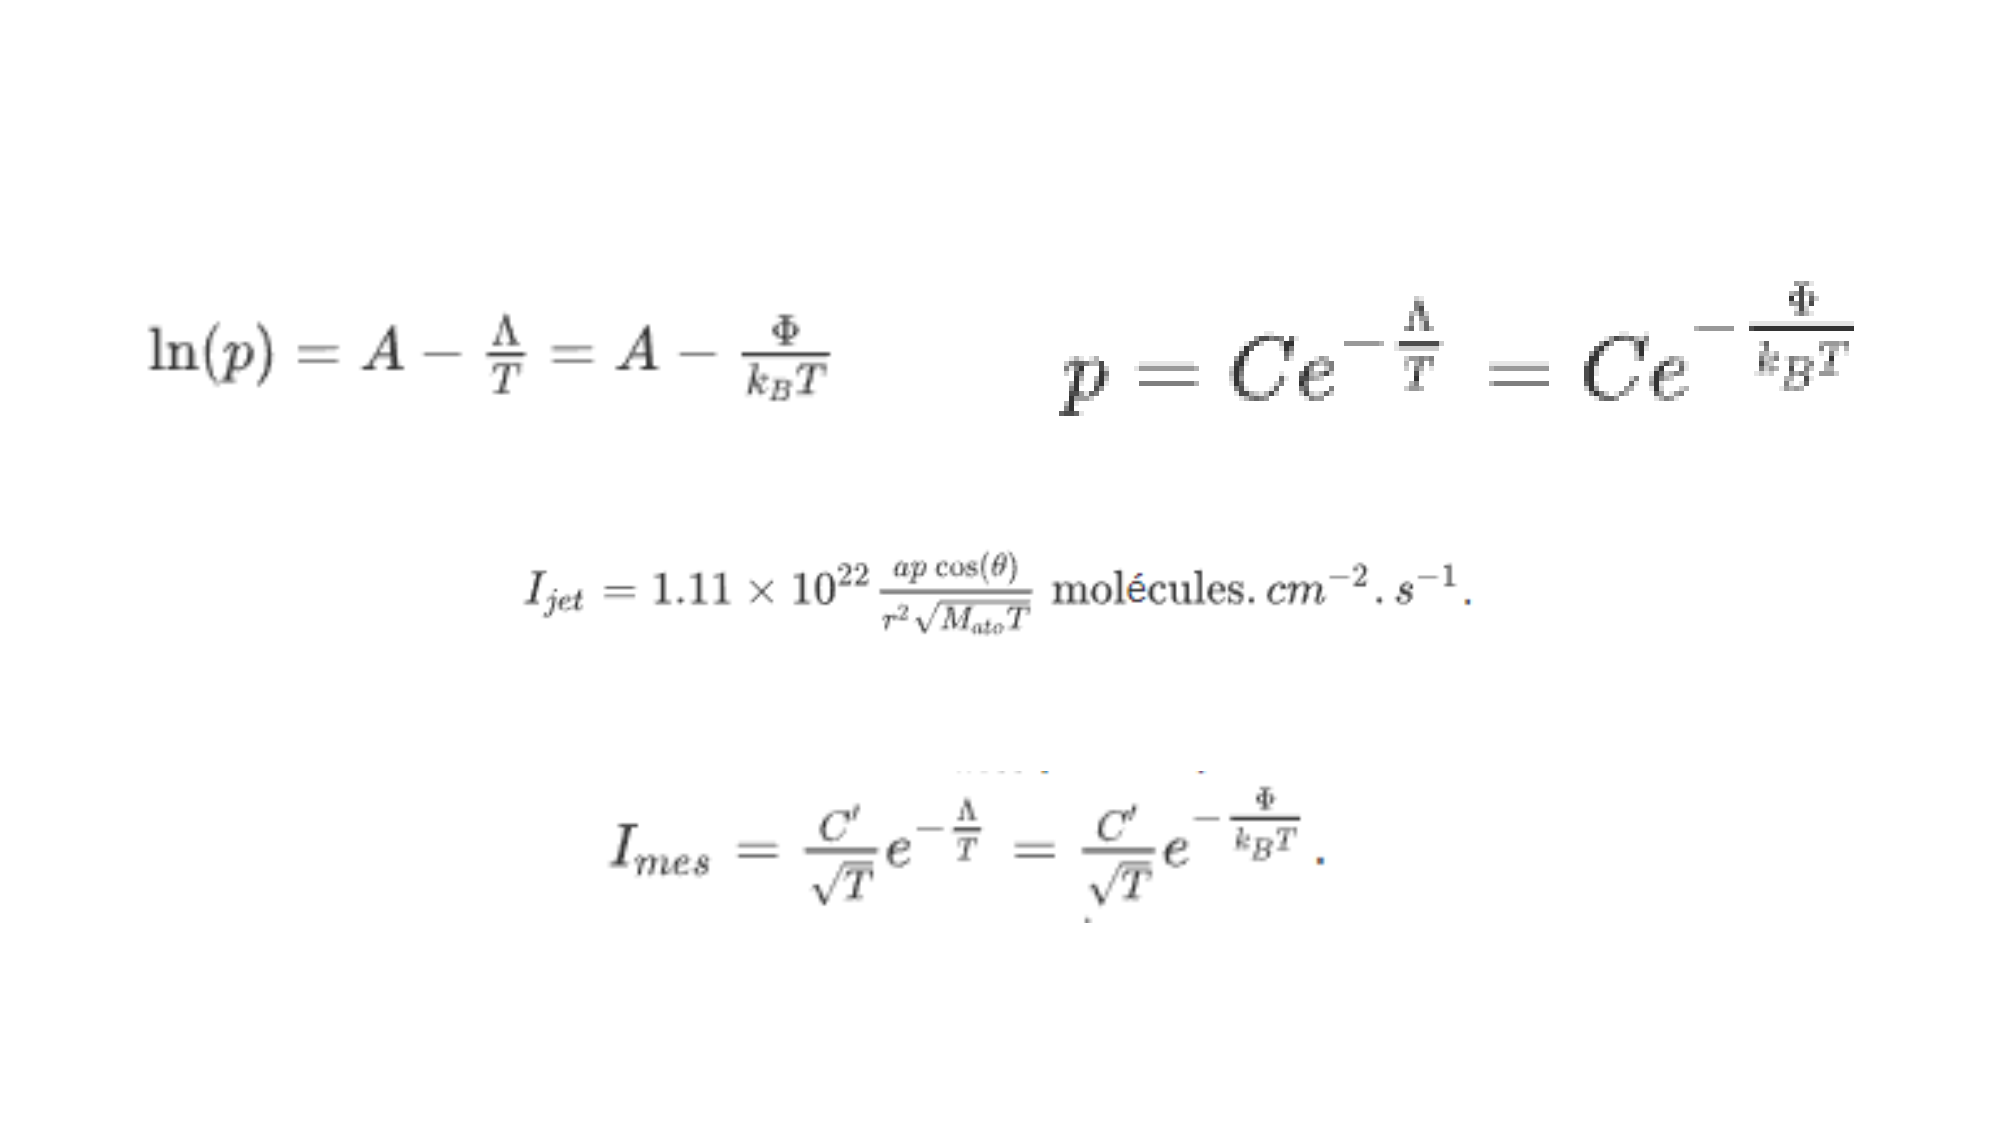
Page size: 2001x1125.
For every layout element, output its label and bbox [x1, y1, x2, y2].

picture [146, 309, 852, 419]
picture [498, 540, 1476, 650]
picture [602, 771, 1372, 923]
picture [1044, 266, 1935, 463]
